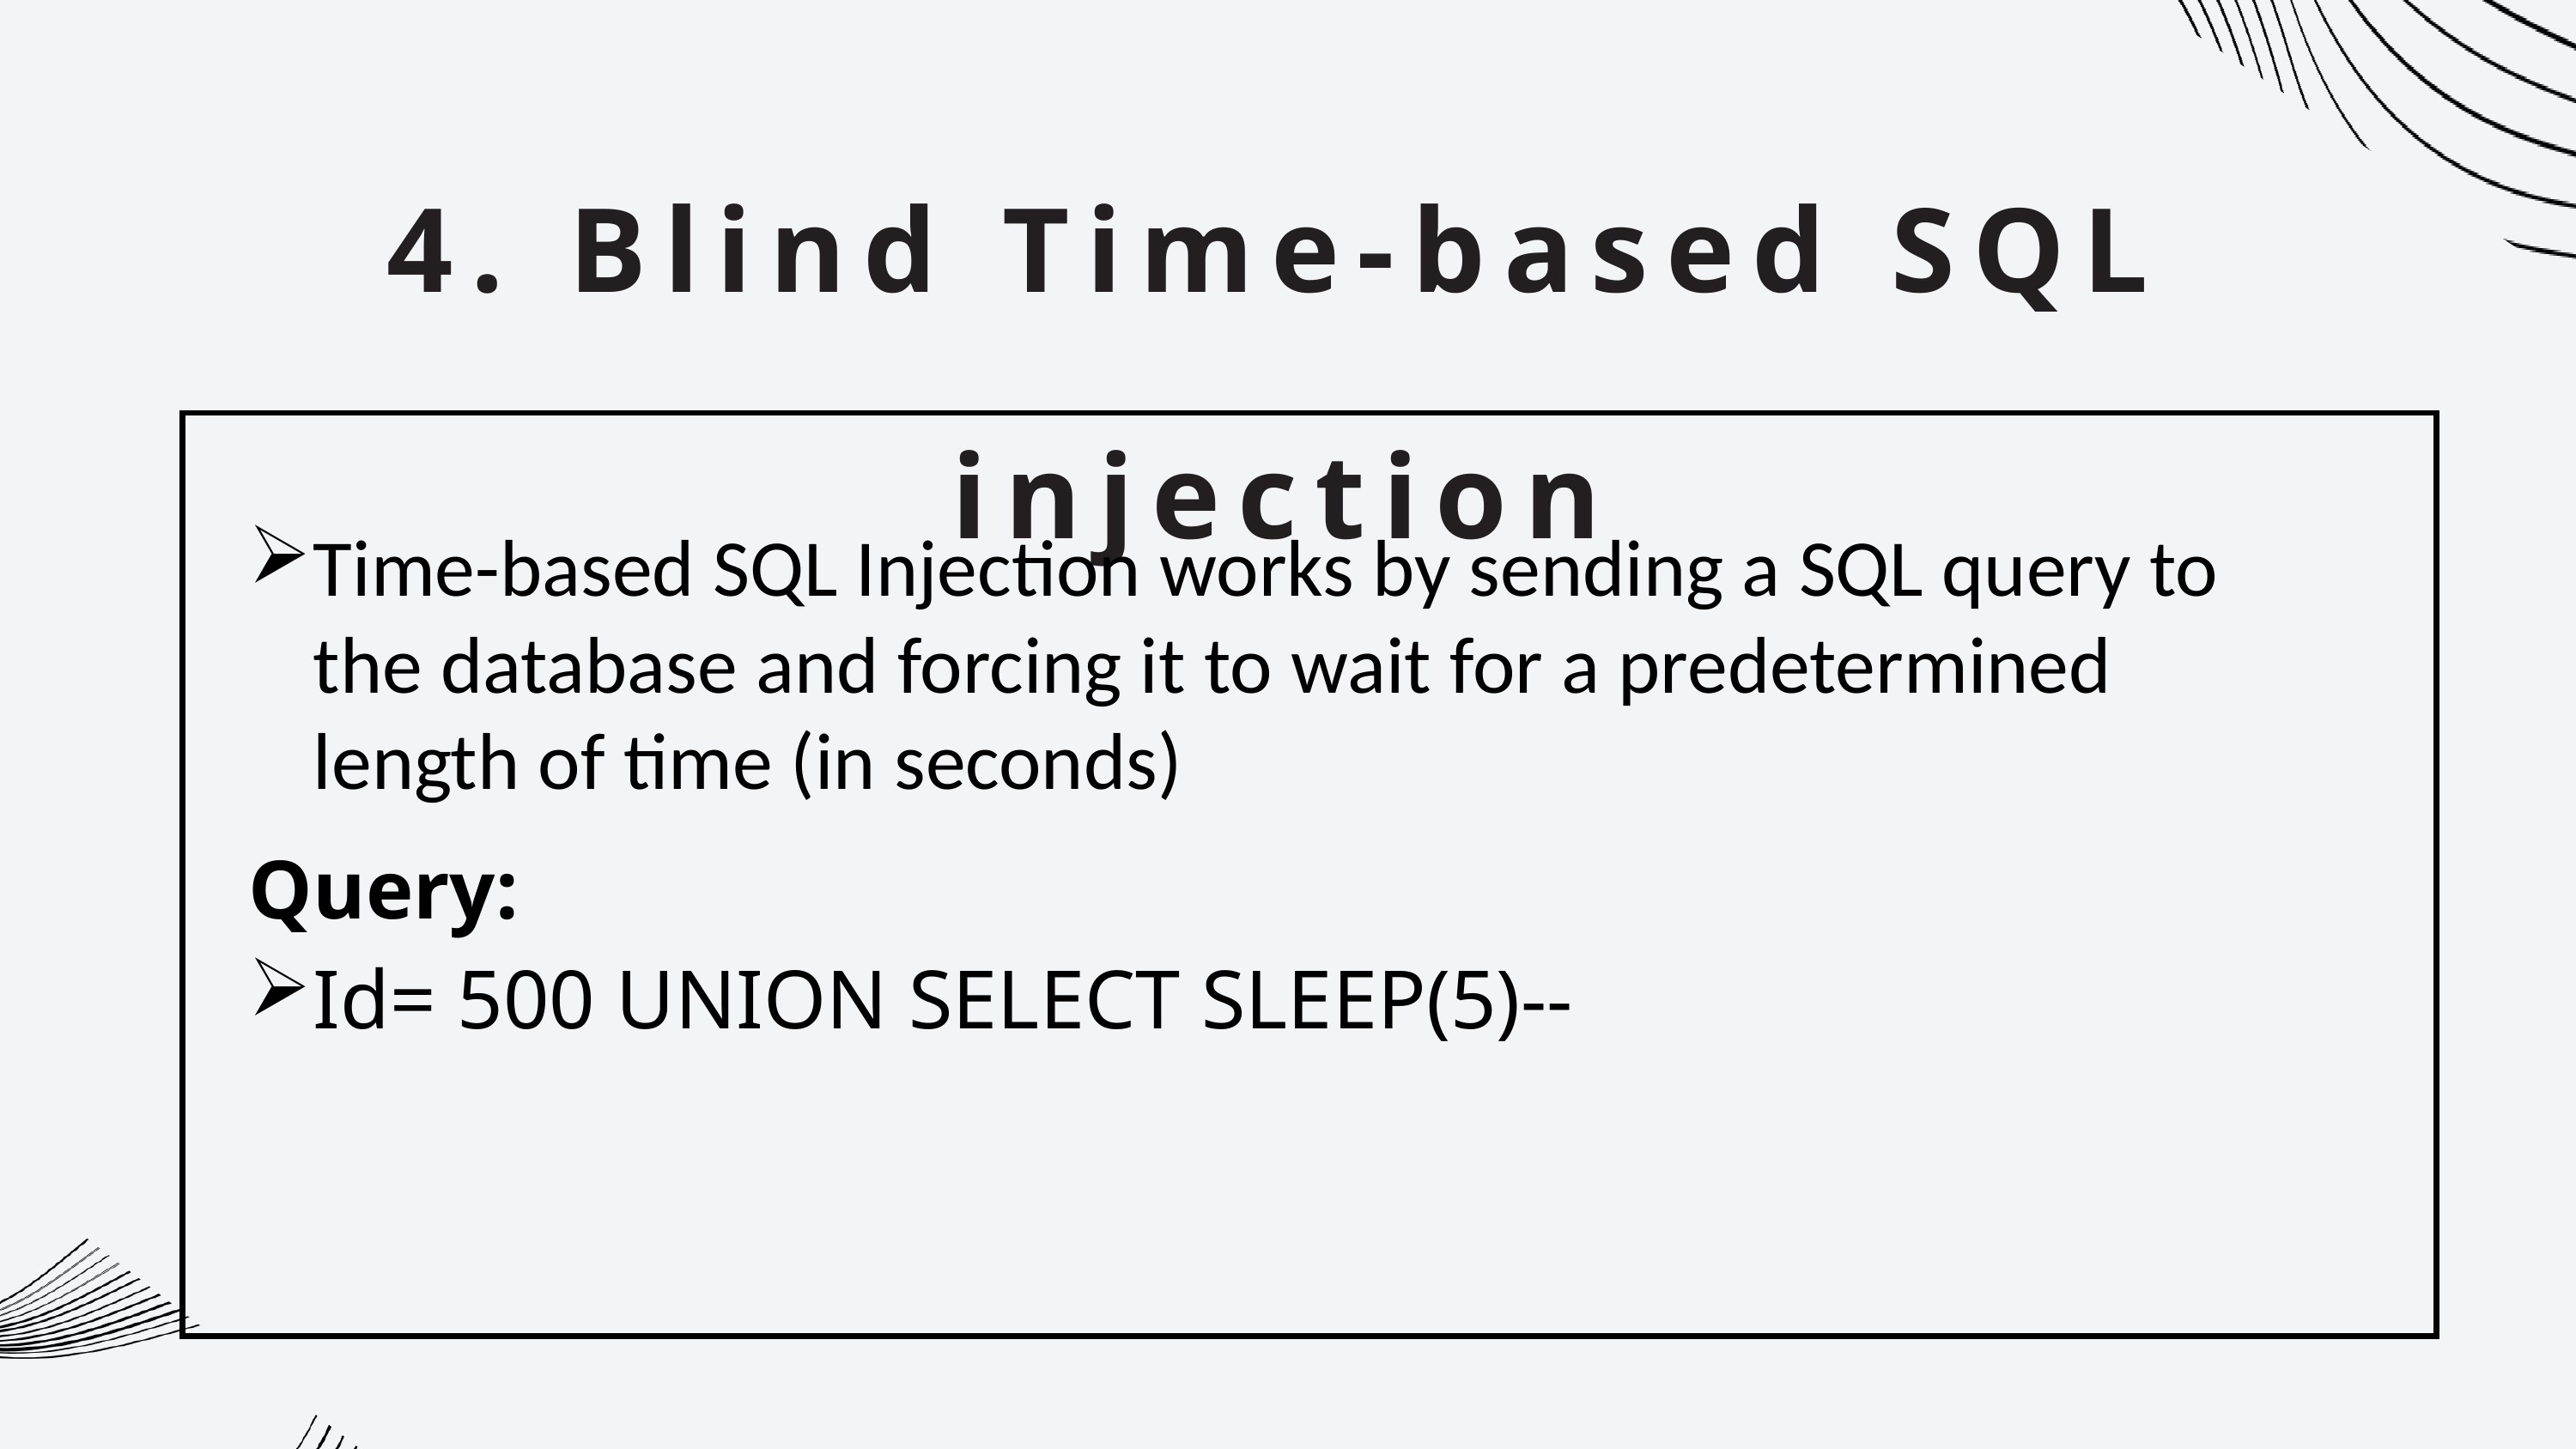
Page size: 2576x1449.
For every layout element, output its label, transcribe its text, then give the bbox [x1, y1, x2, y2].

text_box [181, 412, 2437, 1337]
text_box [2143, 0, 2576, 288]
text_box [0, 1171, 361, 1449]
text_box 4. Blind Time-based SQL injection [96, 69, 2458, 562]
